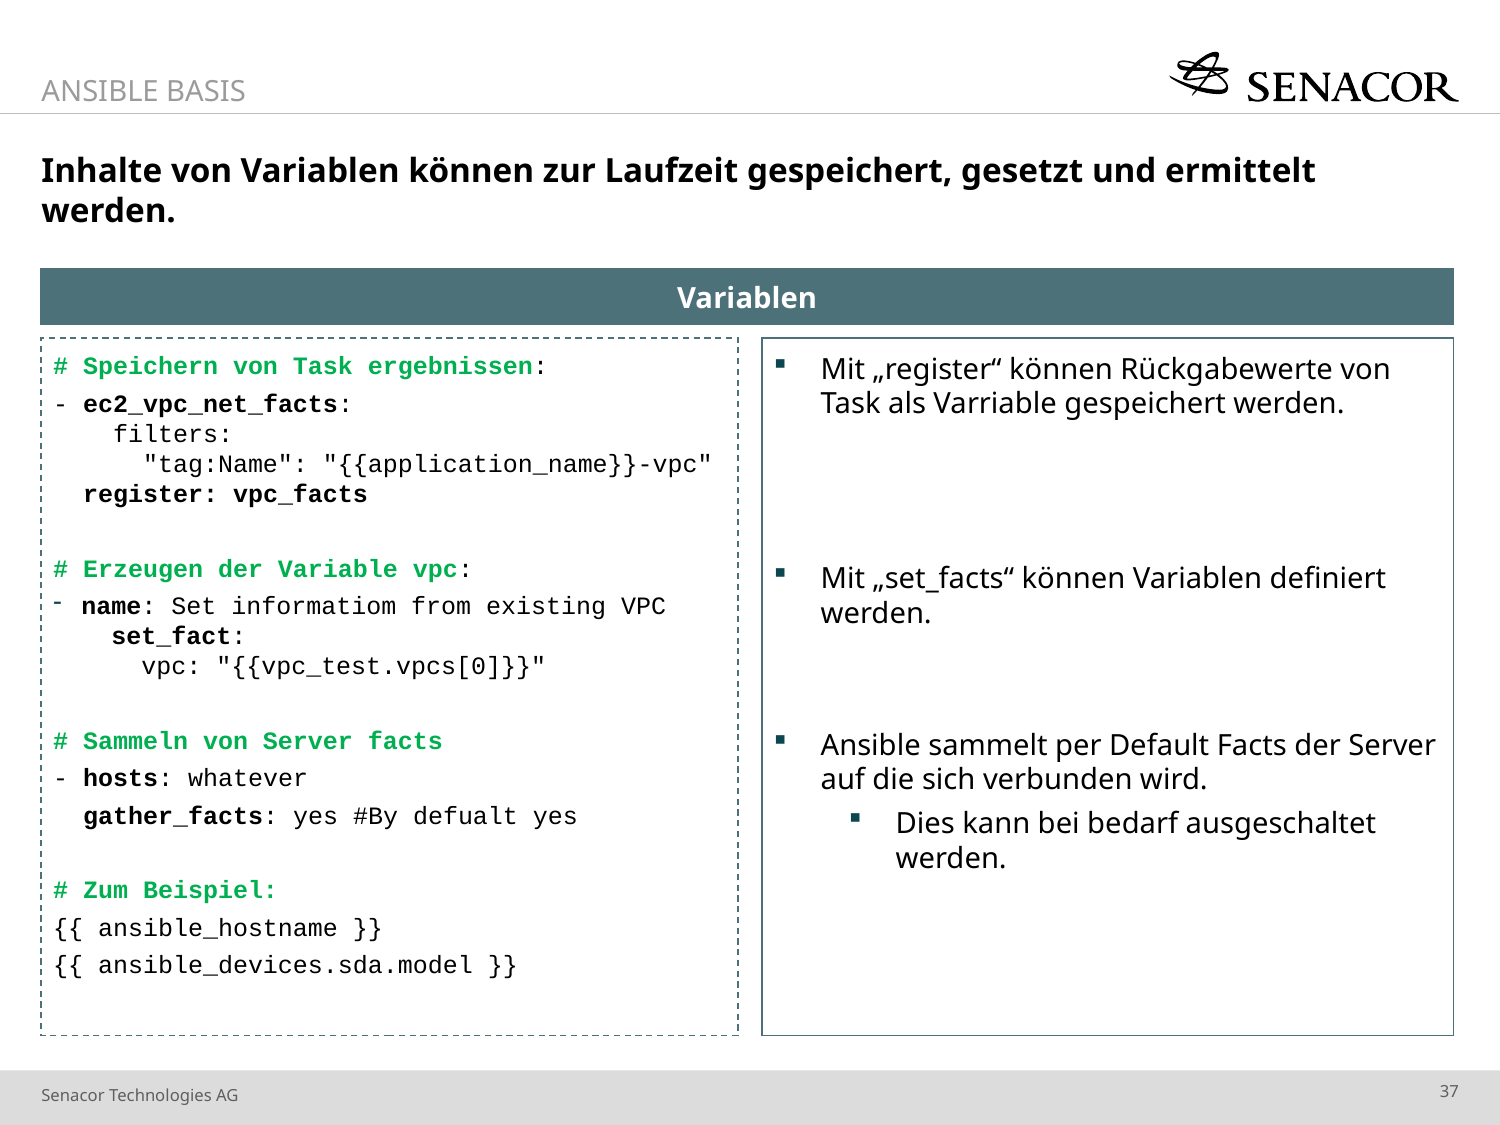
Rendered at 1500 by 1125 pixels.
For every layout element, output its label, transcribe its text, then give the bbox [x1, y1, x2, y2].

title Inhalte von Variablen können zur Laufzeit gespeichert, gesetzt und ermittelt werden. [41, 149, 1459, 232]
text_box Variablen [41, 269, 1454, 325]
list Ansible Basis [41, 42, 1164, 114]
slide_number 37 [1352, 1070, 1459, 1125]
text_box # Speichern von Task ergebnissen: - ec2_vpc_net_facts: filters: "tag:Name": "{{application_name}}-vpc" register: vpc_facts # Erzeugen der Variable vpc: name: Set informatiom from existing VPC set_fact: vpc: "{{vpc_test.vpcs[0]}}" # Sammeln von Server facts - hosts: whatever gather_facts: yes #By defualt yes # Zum Beispiel: {{ ansible_hostname }} {{ ansible_devices.sda.model }} [41, 338, 739, 1036]
text_box Mit „register“ können Rückgabewerte von Task als Varriable gespeichert werden. Mit „set_facts“ können Variablen definiert werden. Ansible sammelt per Default Facts der Server auf die sich verbunden wird. Dies kann bei bedarf ausgeschaltet werden. [761, 338, 1454, 1036]
